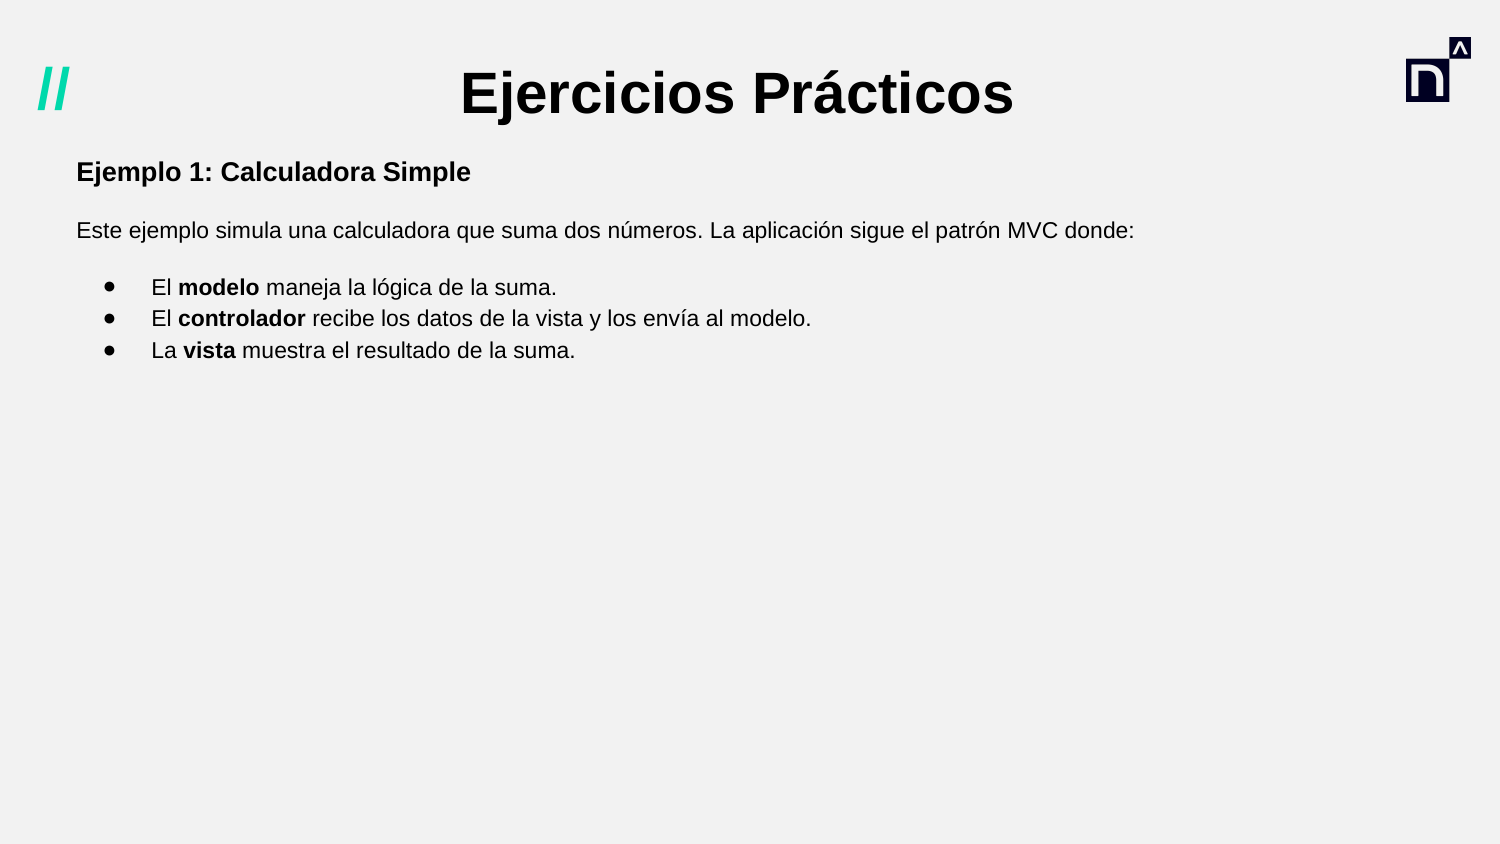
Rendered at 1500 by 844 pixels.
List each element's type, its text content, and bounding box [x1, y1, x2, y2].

picture [1406, 37, 1471, 102]
text_box Ejemplo 1: Calculadora Simple Este ejemplo simula una calculadora que suma dos números. La aplicación sigue el patrón MVC donde: El modelo maneja la lógica de la suma. El controlador recibe los datos de la vista y los envía al modelo. La vista muestra el resultado de la suma. [61, 134, 1427, 756]
title Ejercicios Prácticos [89, 40, 1355, 134]
